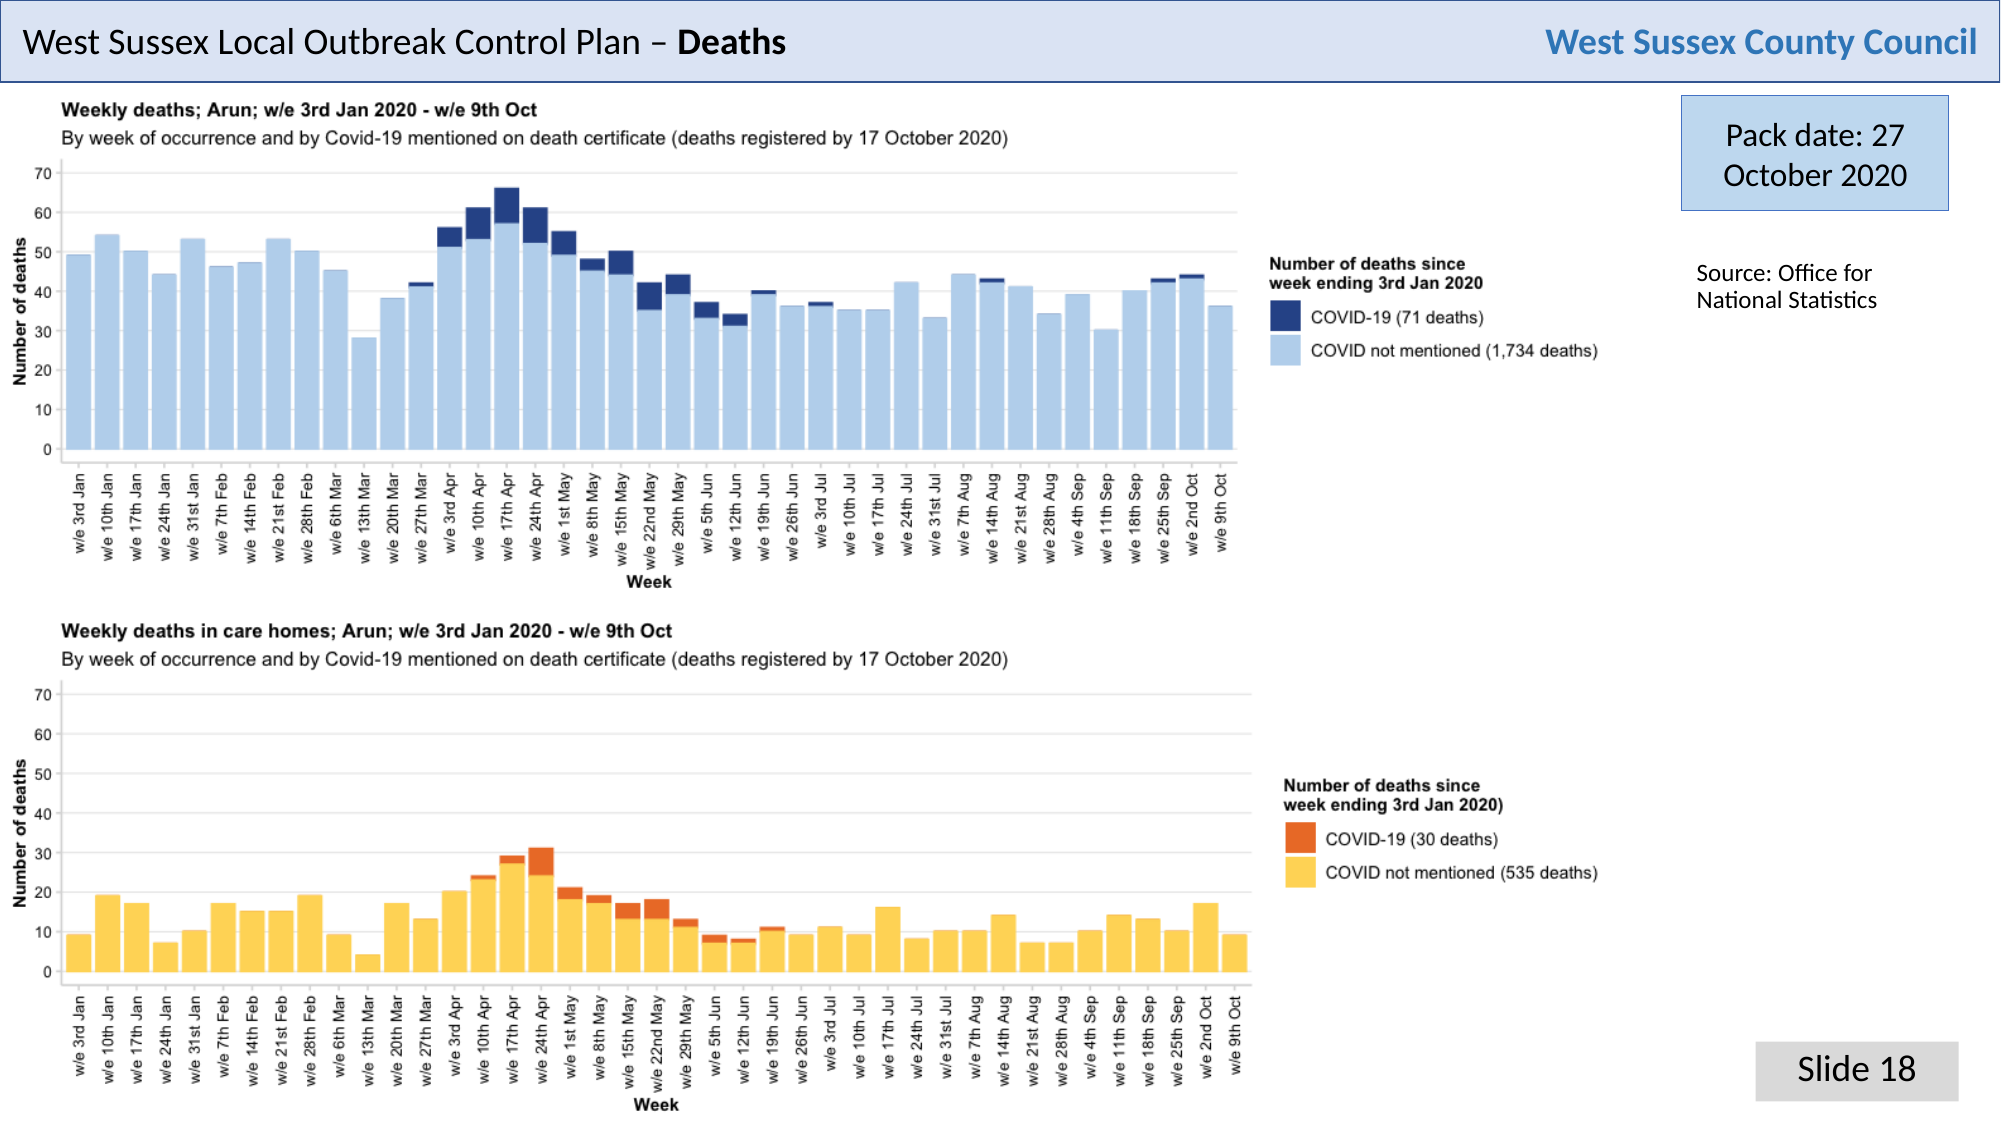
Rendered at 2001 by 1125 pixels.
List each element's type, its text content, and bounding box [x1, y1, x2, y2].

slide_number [1681, 95, 1949, 211]
picture [3, 91, 1619, 602]
list Source: Office for National Statistics [1681, 252, 1959, 289]
picture [3, 612, 1619, 1125]
list Slide 18 [1755, 1041, 1959, 1102]
